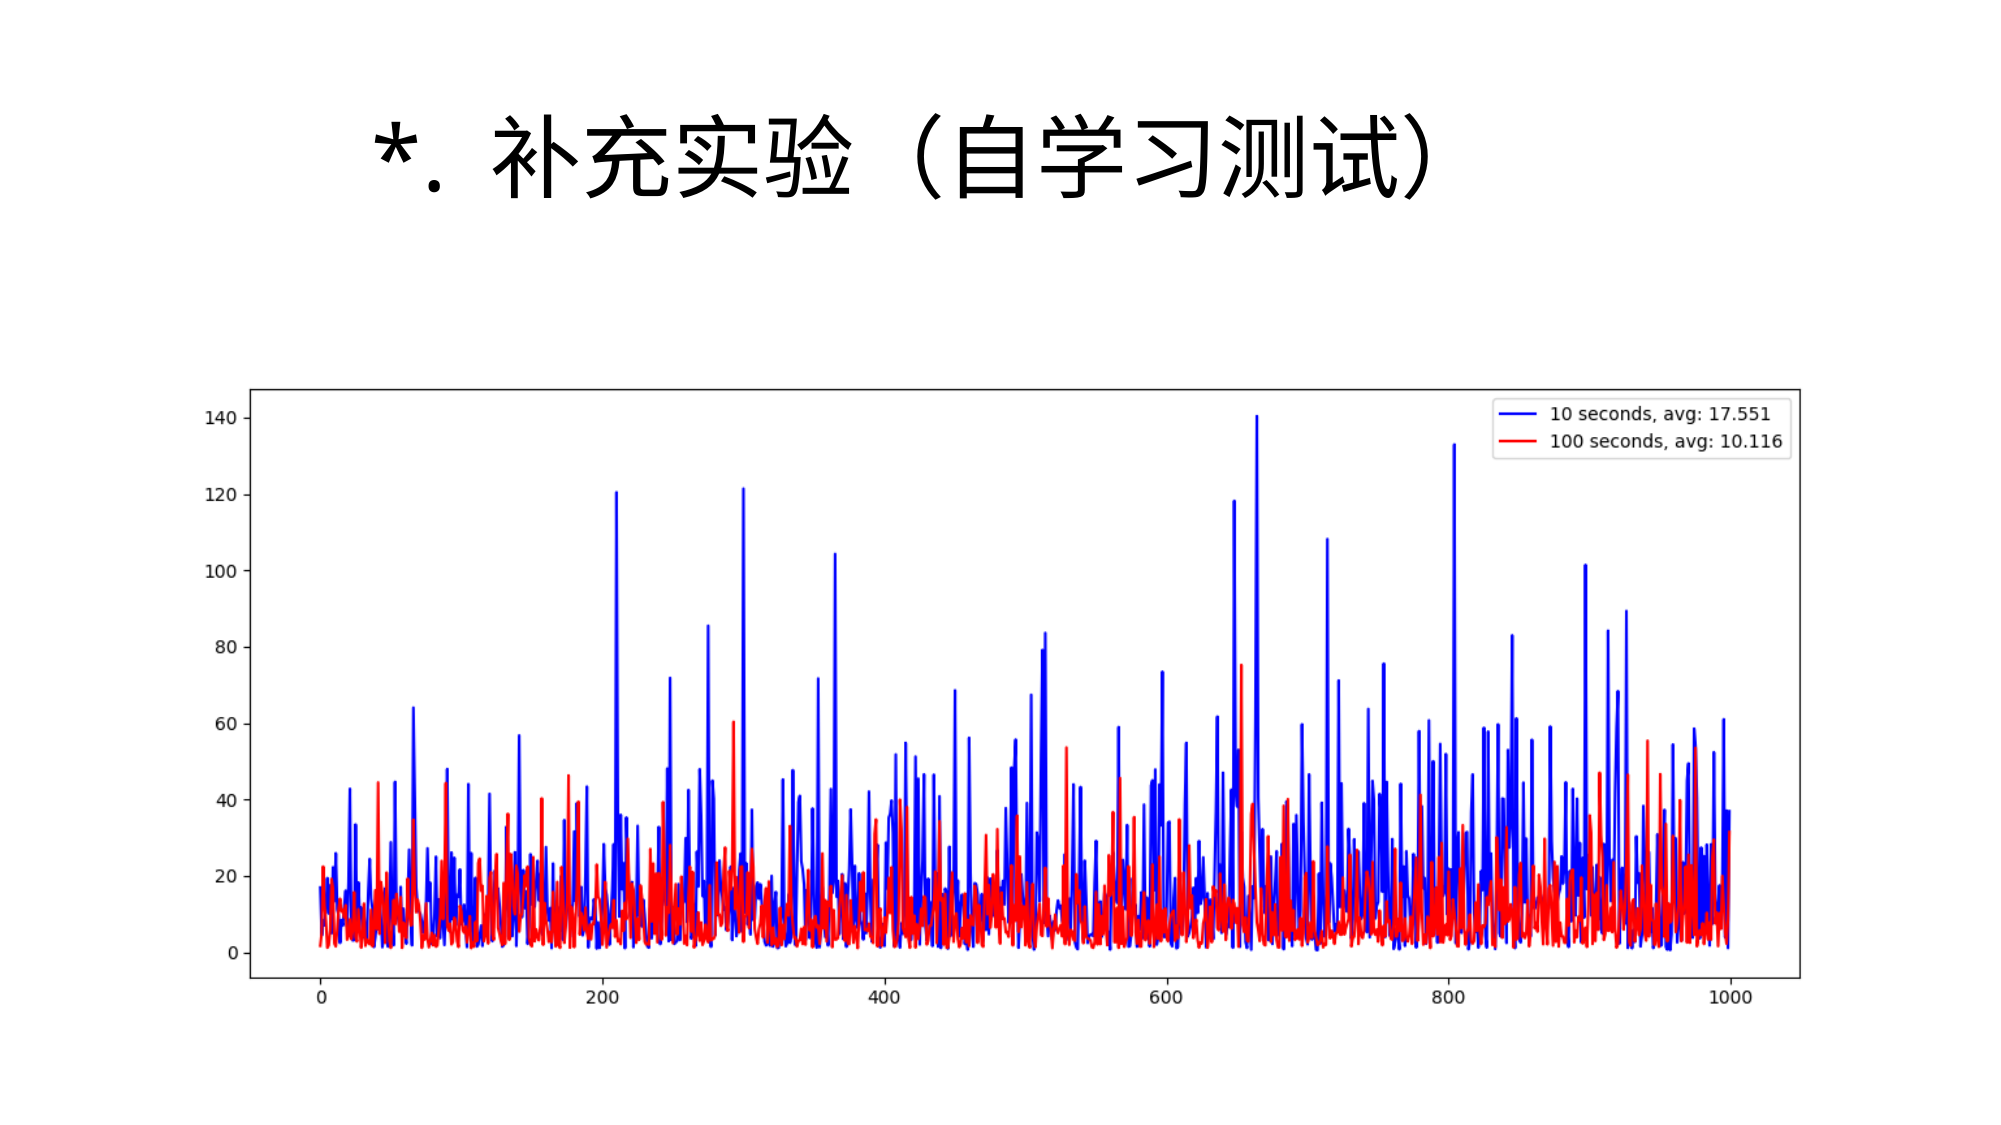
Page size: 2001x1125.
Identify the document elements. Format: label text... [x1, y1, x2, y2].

picture [0, 298, 2000, 1061]
text_box *. 补充实验（自学习测试） [356, 64, 1574, 260]
